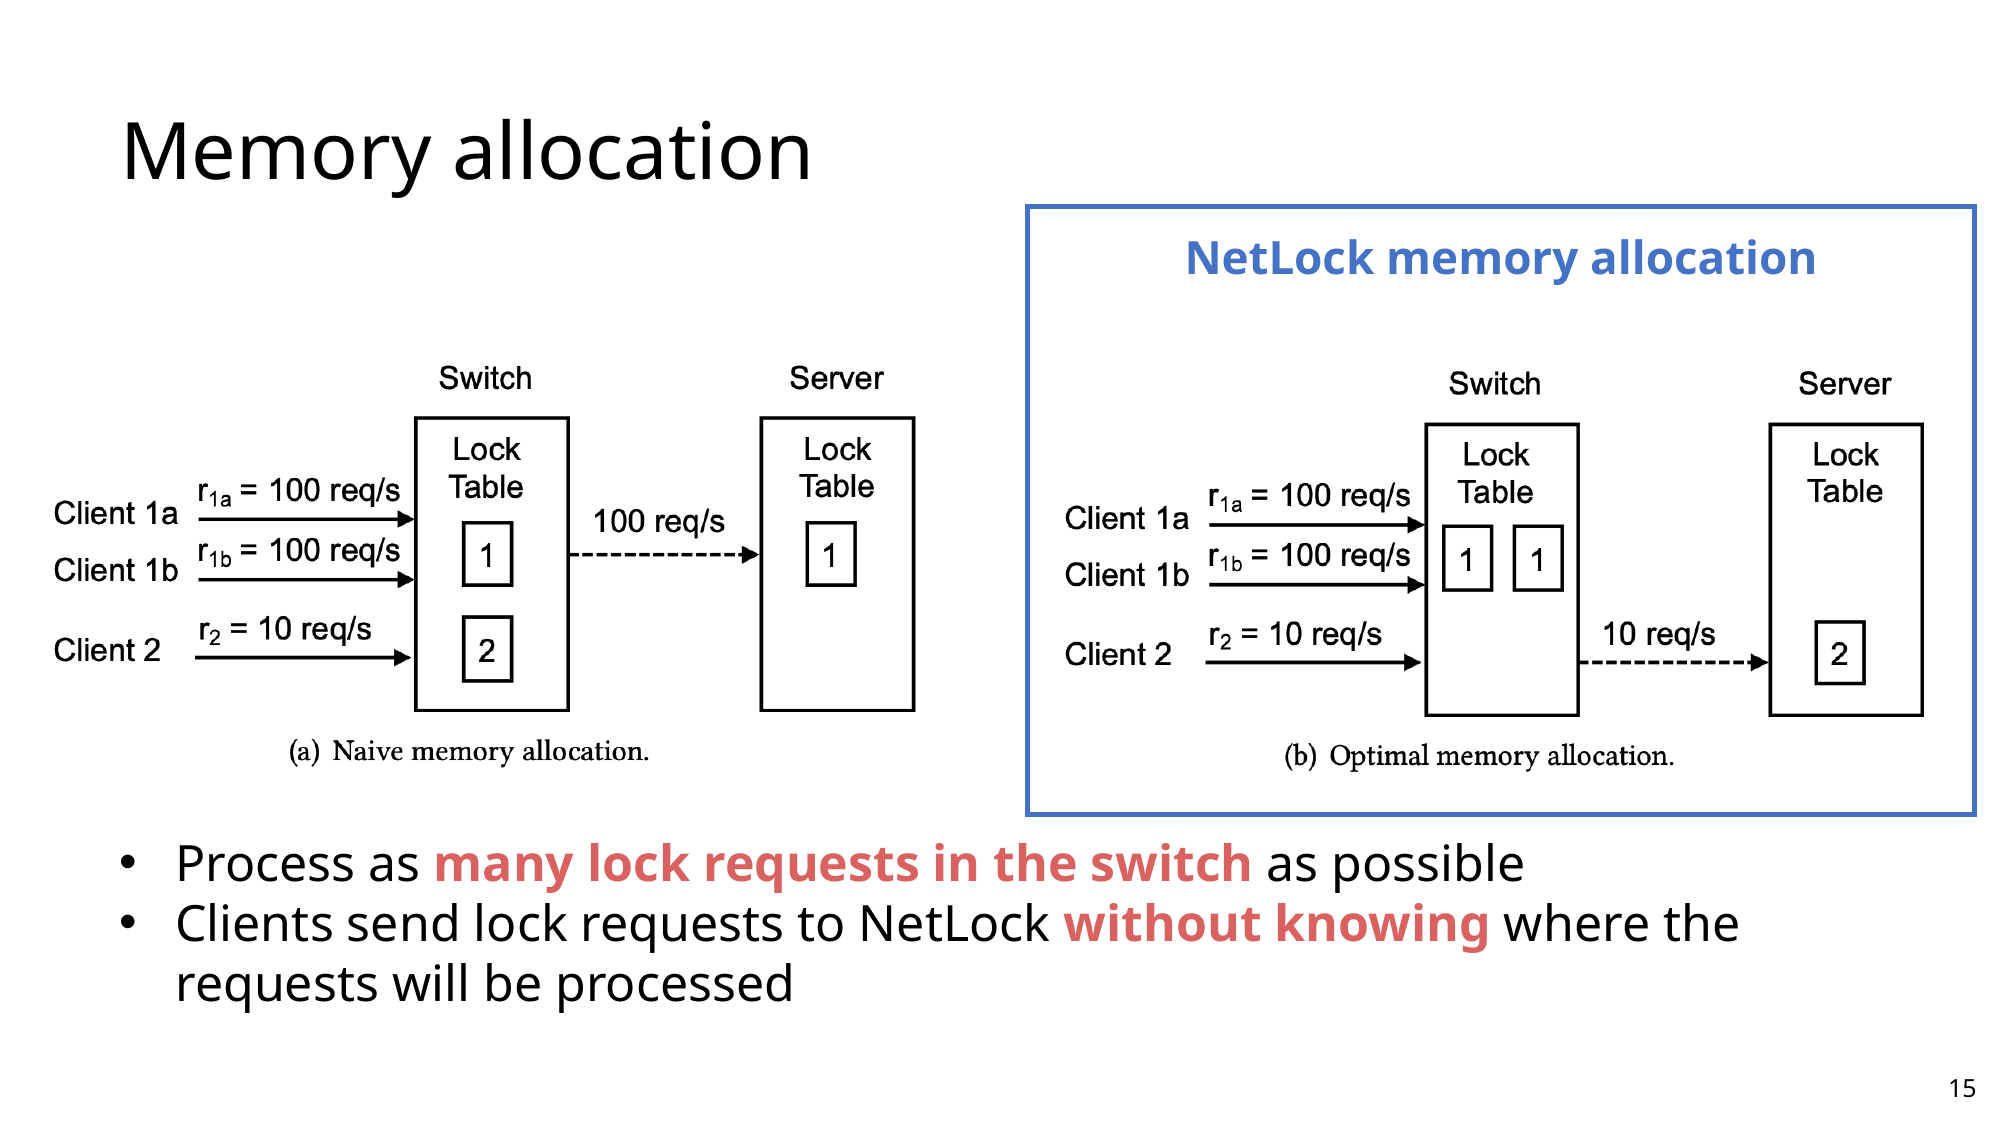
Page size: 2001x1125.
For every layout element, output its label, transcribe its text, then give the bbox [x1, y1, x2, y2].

picture [40, 338, 939, 780]
slide_number 14 [1541, 1059, 1992, 1120]
text_box [1026, 206, 1976, 816]
text_box NetLock memory allocation [1167, 221, 1835, 292]
picture [1061, 340, 1937, 782]
text_box Process as many lock requests in the switch as possible Clients send lock requests to NetLock without knowing where the requests will be processed [104, 823, 1896, 1019]
title Memory allocation [105, 45, 1830, 263]
